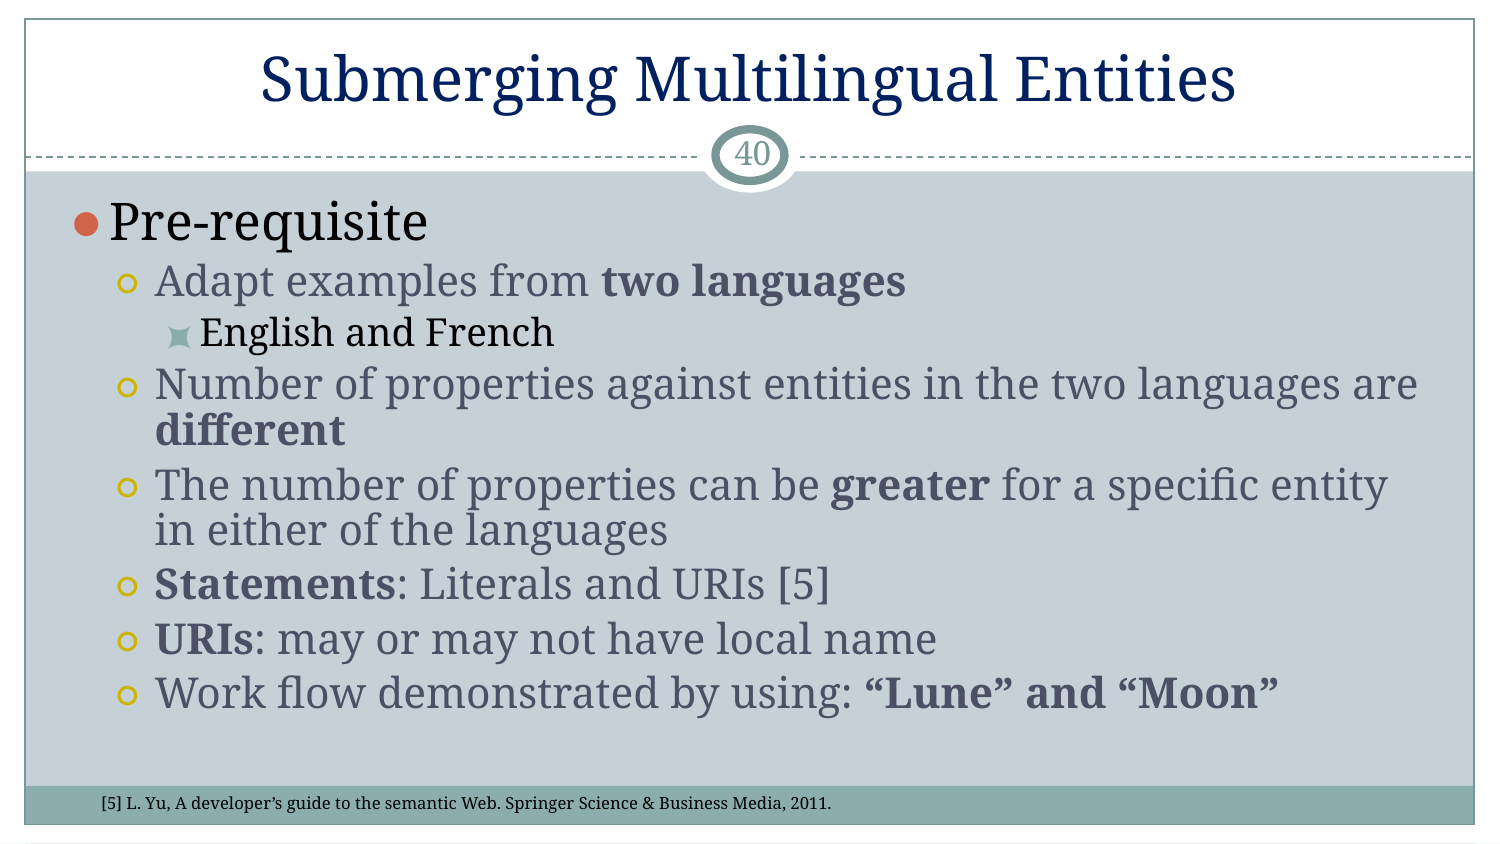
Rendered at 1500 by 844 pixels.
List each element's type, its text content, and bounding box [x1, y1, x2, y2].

text_box [5] L. Yu, A developer’s guide to the semantic Web. Springer Science & Business Media, 2011. [86, 785, 1414, 821]
list Pre-requisite Adapt examples from two languages English and French Number of properties against entities in the two languages are different The number of properties can be greater for a specific entity in either of the languages Statements: Literals and URIs [5] URIs: may or may not have local name Work flow demonstrated by using: “Lune” and “Moon” [49, 187, 1445, 751]
slide_number ‹#› [715, 126, 791, 181]
title Submerging Multilingual Entities [49, 28, 1450, 122]
